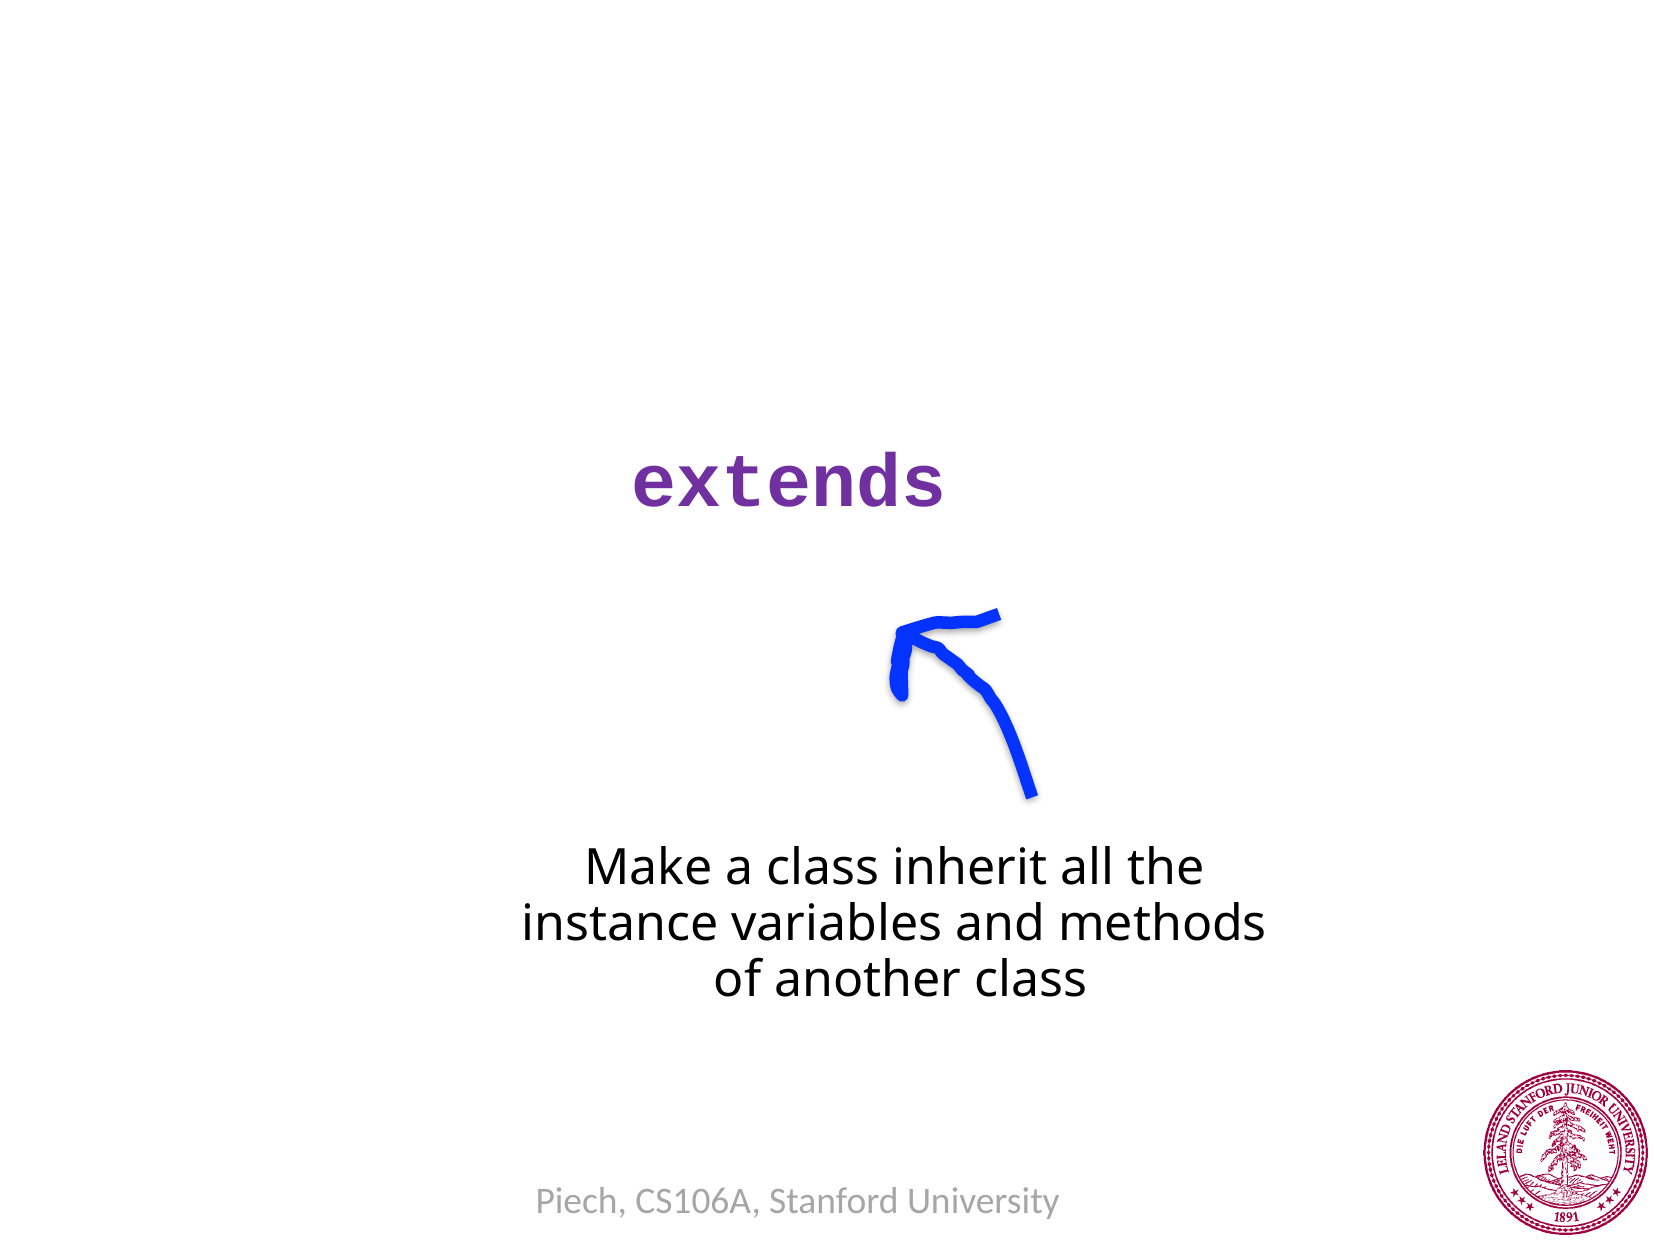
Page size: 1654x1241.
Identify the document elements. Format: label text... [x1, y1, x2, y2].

picture [1483, 1070, 1648, 1235]
text_box [894, 613, 1033, 798]
text_box Make a class inherit all the instance variables and methods of another class [506, 832, 1296, 1015]
text_box extends [616, 432, 961, 531]
